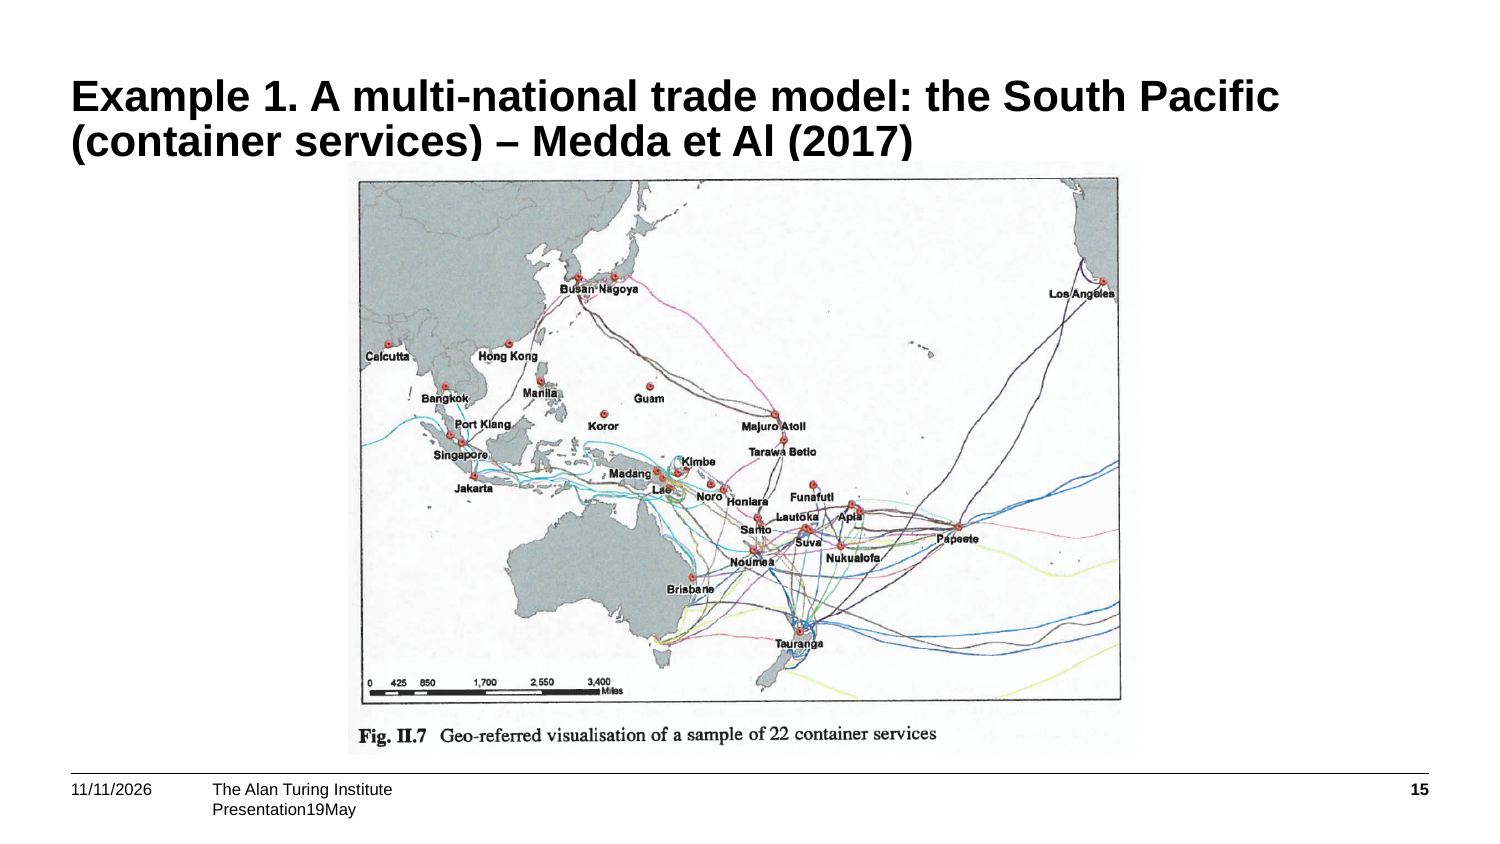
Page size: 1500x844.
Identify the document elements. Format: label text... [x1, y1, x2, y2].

title Example 1. A multi-national trade model: the South Pacific (container services) – Medda et Al (2017) [70, 75, 1430, 162]
slide_number 15 [1340, 774, 1430, 799]
footer Presentation19May [212, 795, 1099, 820]
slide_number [70, 774, 207, 799]
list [348, 161, 1140, 755]
